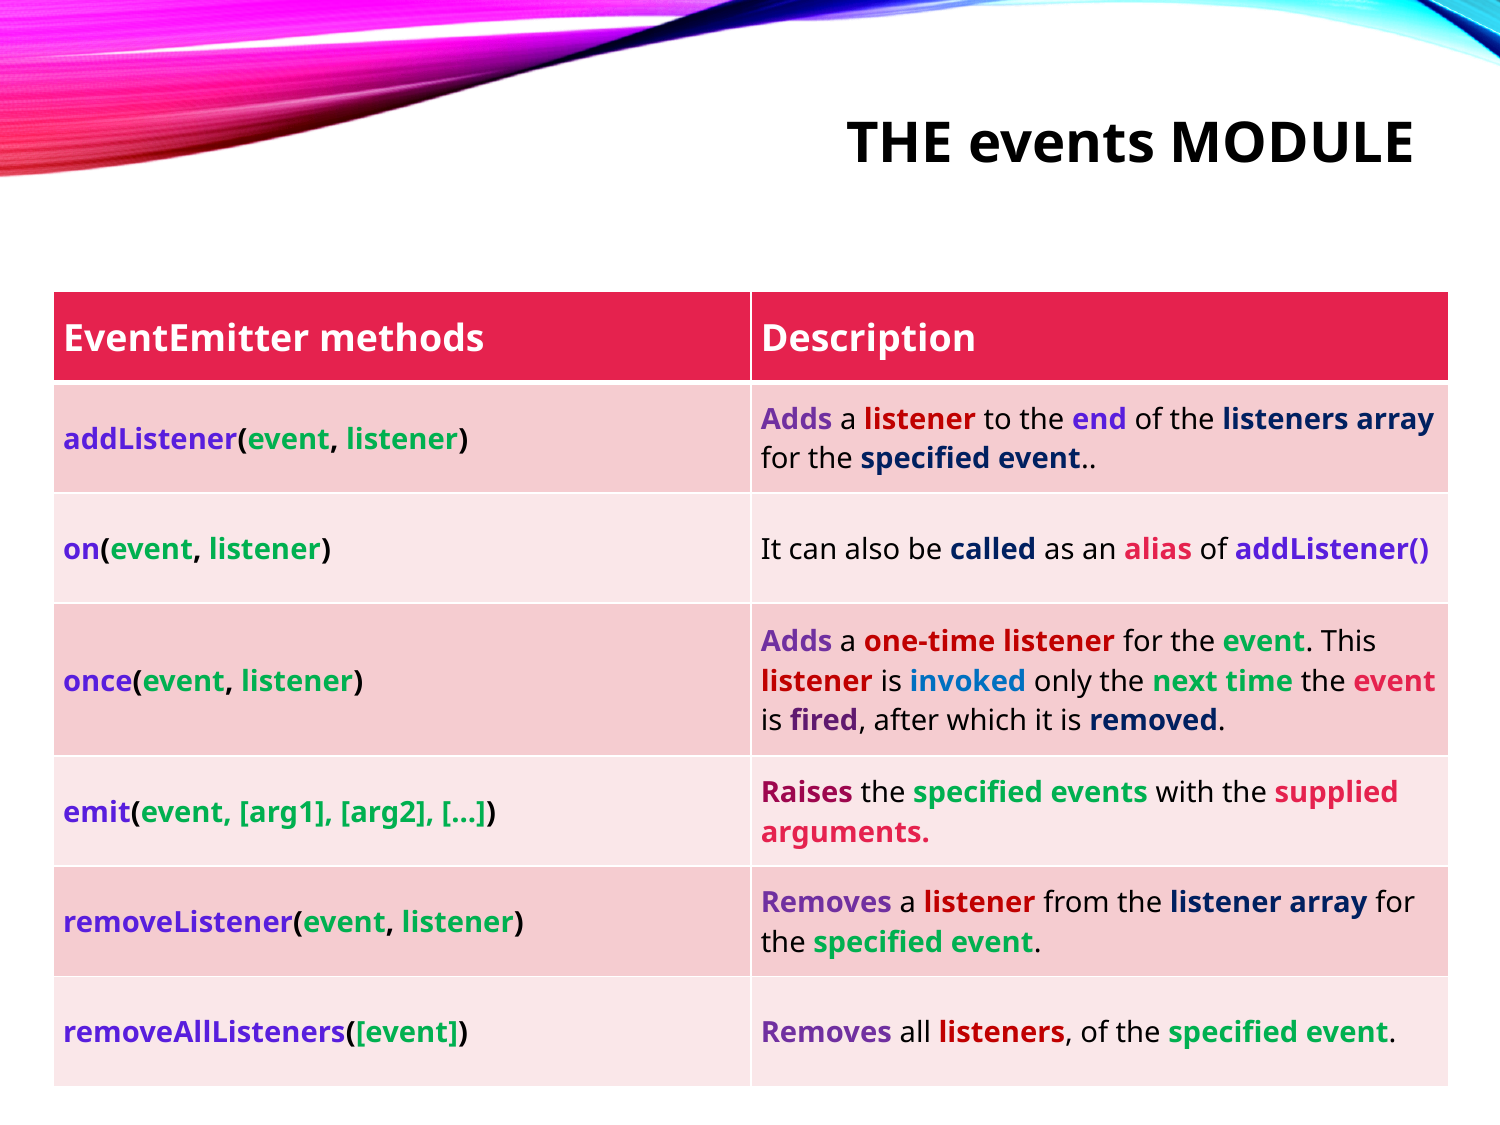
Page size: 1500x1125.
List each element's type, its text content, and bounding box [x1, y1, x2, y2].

table_cell once(event, listener) [54, 604, 750, 755]
table_cell Removes a listener from the listener array for the specified event. [752, 867, 1448, 976]
table_cell Adds a listener to the end of the listeners array for the specified event.. [752, 385, 1448, 492]
table_cell Raises the specified events with the supplied arguments. [752, 757, 1448, 865]
table_cell Adds a one-time listener for the event. This listener is invoked only the next time the event is fired, after which it is removed. [752, 604, 1448, 755]
table_cell It can also be called as an alias of addListener() [752, 494, 1448, 602]
picture [0, 0, 1500, 178]
title The events module [383, 38, 1431, 251]
table_cell addListener(event, listener) [54, 385, 750, 492]
table_cell Removes all listeners, of the specified event. [752, 977, 1448, 1086]
table_cell emit(event, [arg1], [arg2], [...]) [54, 757, 750, 865]
table_header Description [752, 292, 1448, 380]
table_cell removeListener(event, listener) [54, 867, 750, 976]
table_cell removeAllListeners([event]) [54, 977, 750, 1086]
table_cell on(event, listener) [54, 494, 750, 602]
table_header EventEmitter methods [54, 292, 750, 380]
